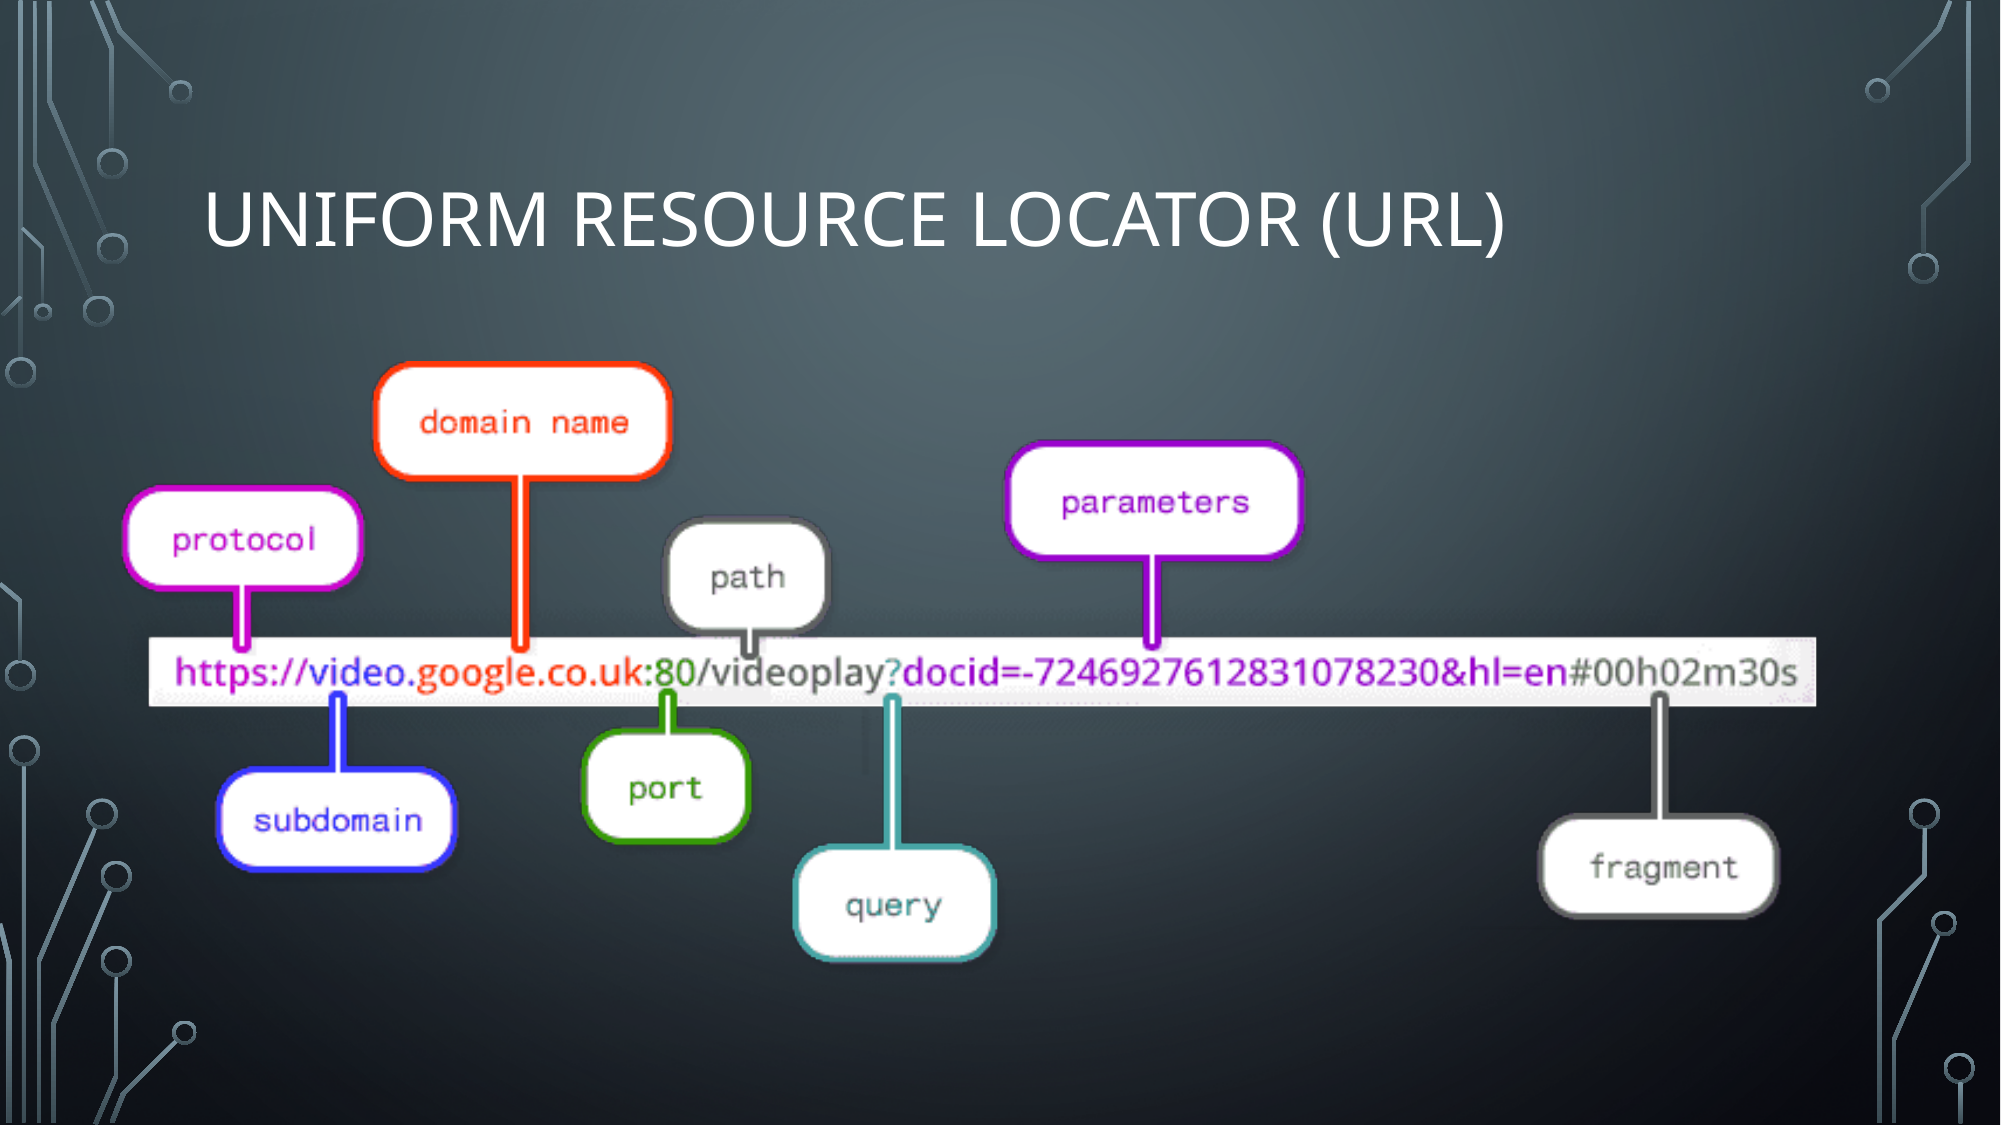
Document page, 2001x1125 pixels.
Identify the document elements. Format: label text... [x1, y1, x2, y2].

title Uniform Resource Locator (URL) [187, 101, 1813, 344]
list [120, 361, 1829, 977]
